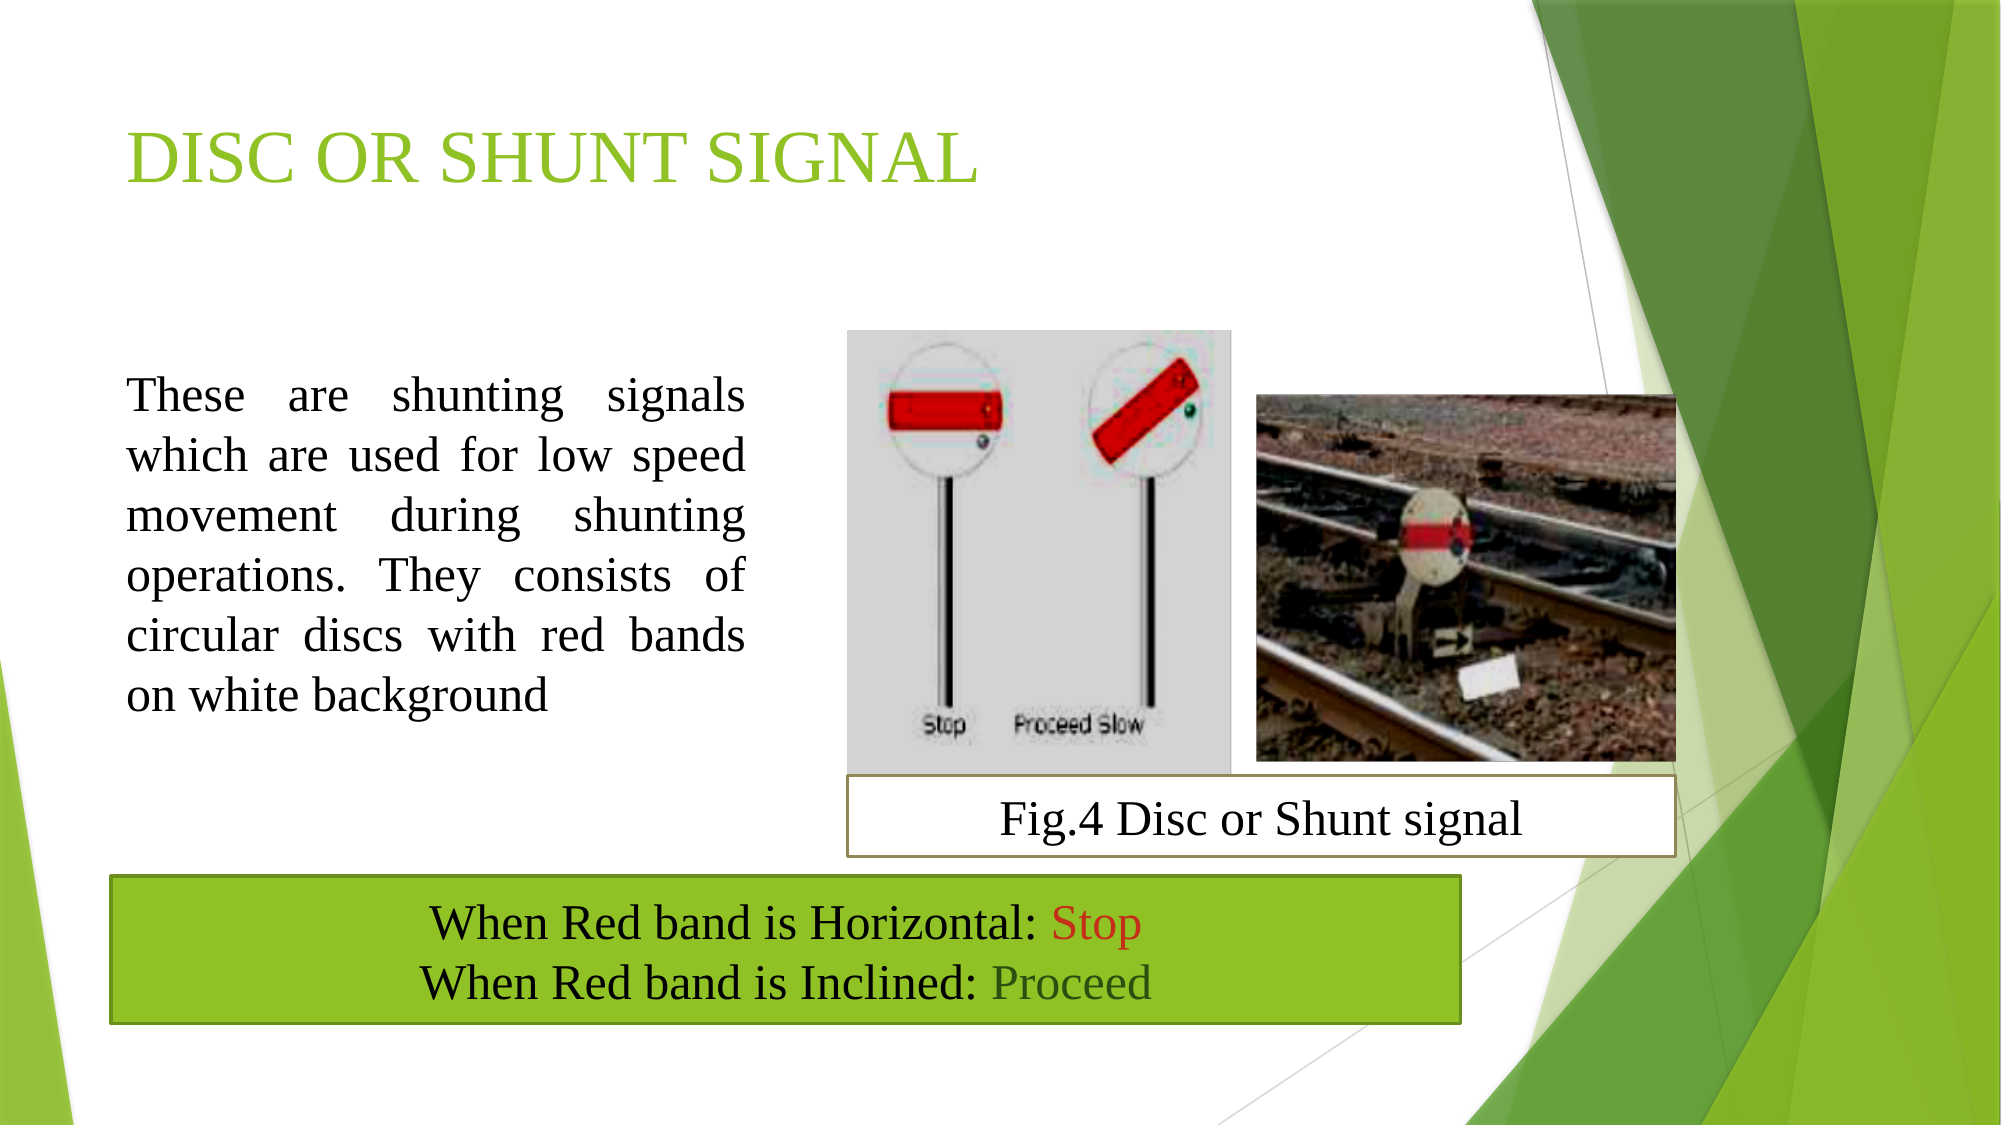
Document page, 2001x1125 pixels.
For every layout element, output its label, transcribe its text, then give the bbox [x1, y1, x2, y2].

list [847, 329, 1676, 776]
text_box Fig.4 Disc or Shunt signal [846, 782, 1677, 858]
text_box When Red band is Horizontal: Stop When Red band is Inclined: Proceed [109, 874, 1462, 1025]
title DISC OR SHUNT SIGNAL [111, 99, 1522, 222]
list These are shunting signals which are used for low speed movement during shunting operations. They consists of circular discs with red bands on white background [111, 354, 762, 817]
